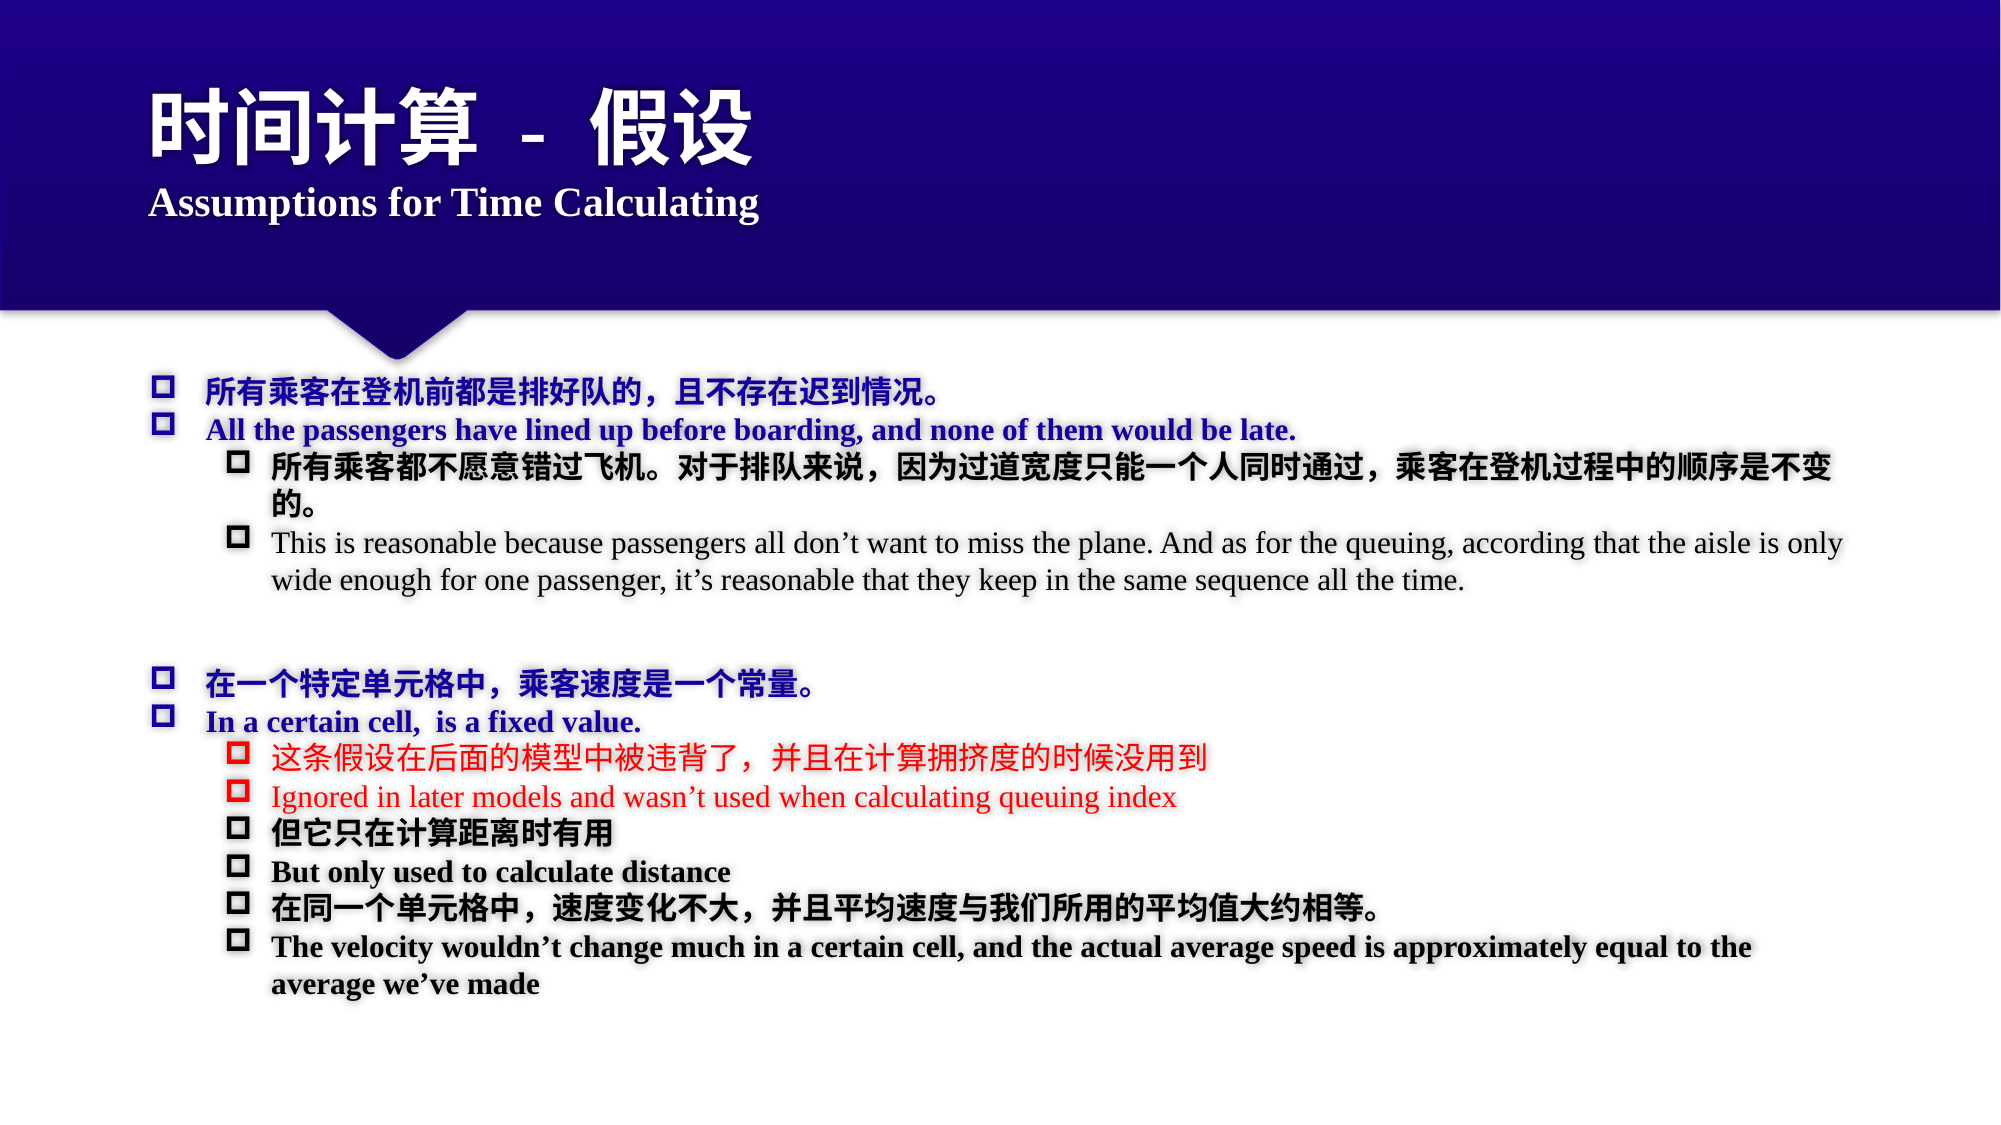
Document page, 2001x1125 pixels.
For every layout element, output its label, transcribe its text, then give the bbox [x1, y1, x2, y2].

title 时间计算 - 假设 Assumptions for Time Calculating [132, 73, 1868, 233]
